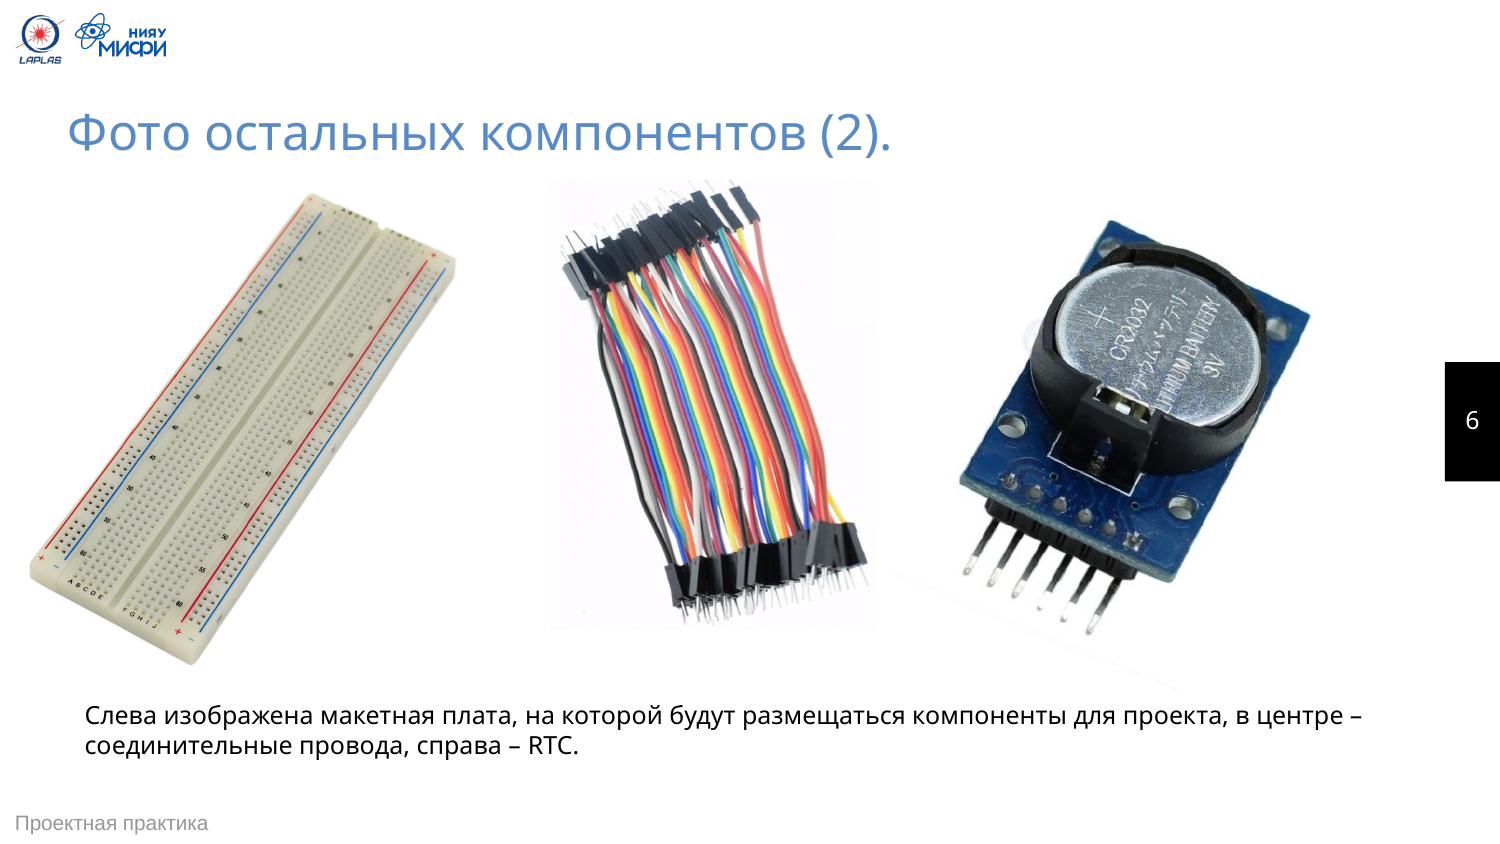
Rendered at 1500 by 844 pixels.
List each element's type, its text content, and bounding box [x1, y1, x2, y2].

picture [75, 13, 166, 57]
slide_number 6 [1444, 362, 1500, 482]
list Слева изображена макетная плата, на которой будут размещаться компоненты для проекта, в центре – соединительные провода, справа – RTC. [50, 684, 1443, 781]
picture [0, 179, 1354, 692]
title Фото остальных компонентов (2). [52, 63, 1446, 198]
picture [13, 12, 72, 68]
footer Проектная практика [0, 801, 300, 844]
